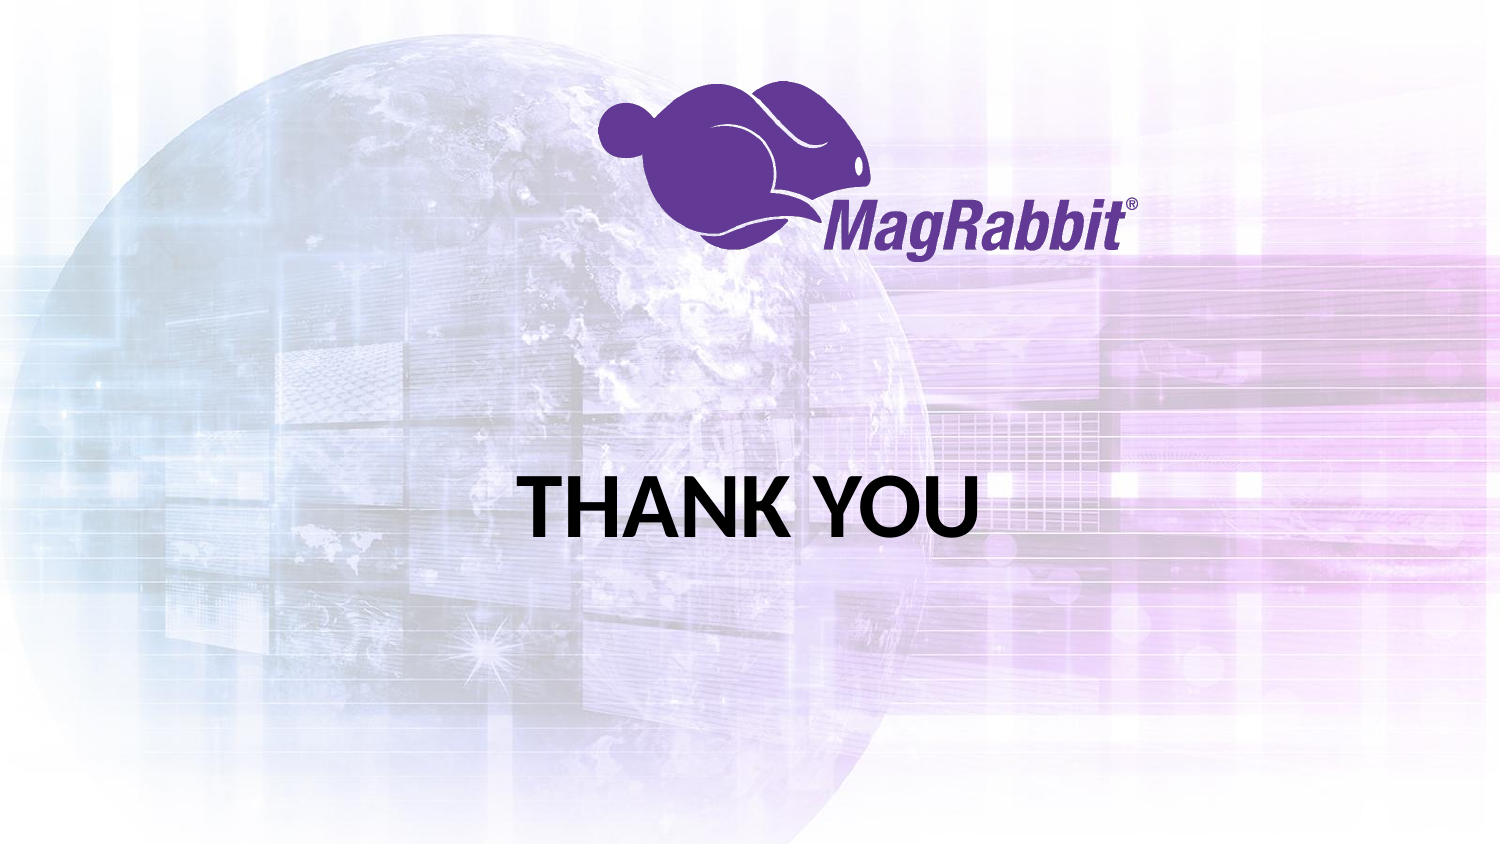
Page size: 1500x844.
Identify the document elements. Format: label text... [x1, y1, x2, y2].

picture [0, 0, 1500, 844]
title THANK YOU [187, 275, 1313, 569]
